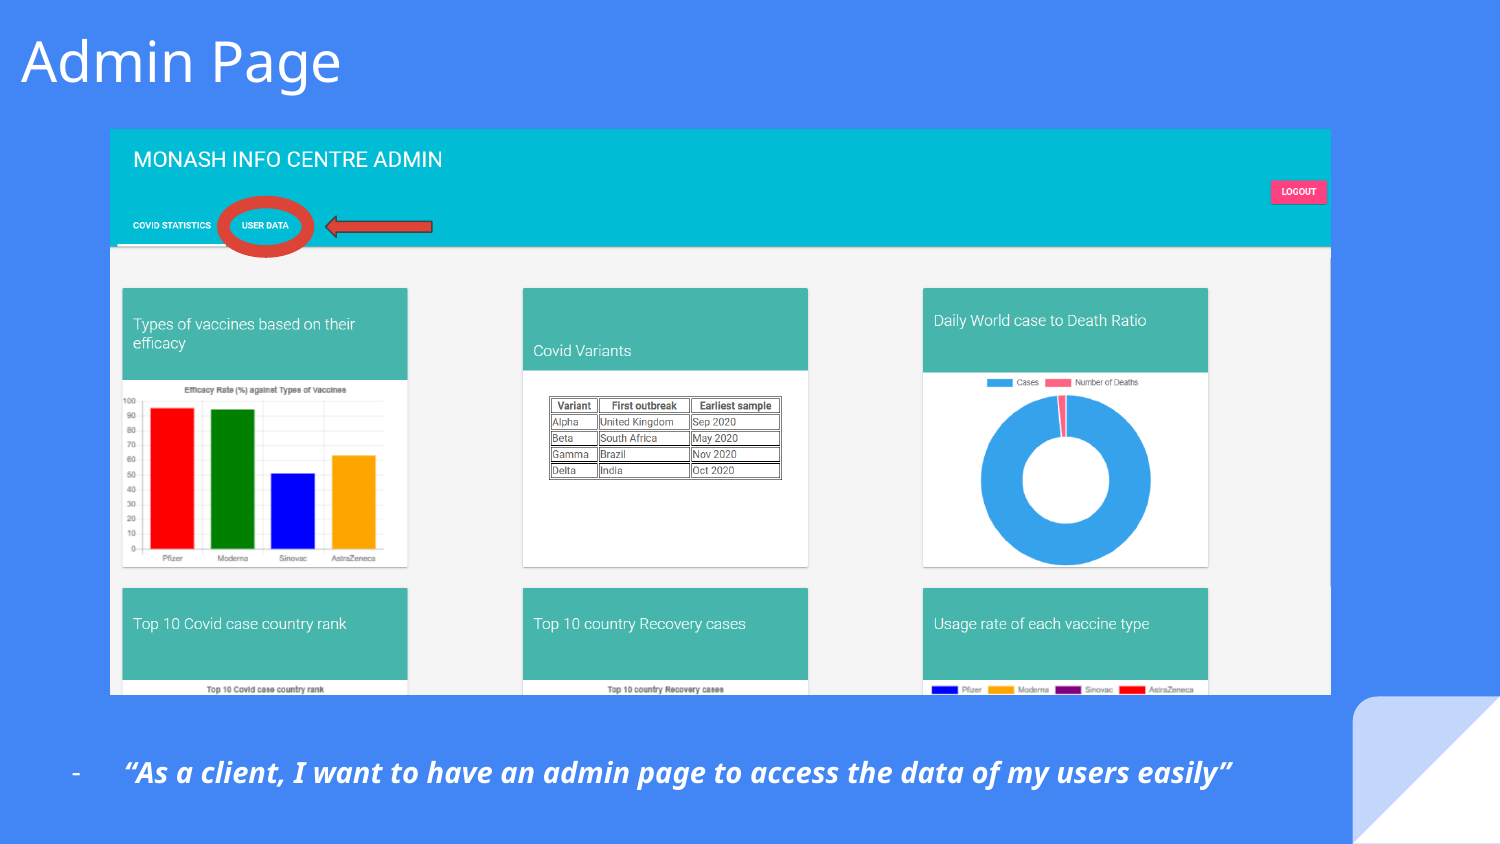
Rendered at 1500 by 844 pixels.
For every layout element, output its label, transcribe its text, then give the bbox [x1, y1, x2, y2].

picture [109, 128, 1331, 695]
text_box “As a client, I want to have an admin page to access the data of my users easily” [33, 739, 1300, 805]
text_box Admin Page [6, 10, 499, 109]
